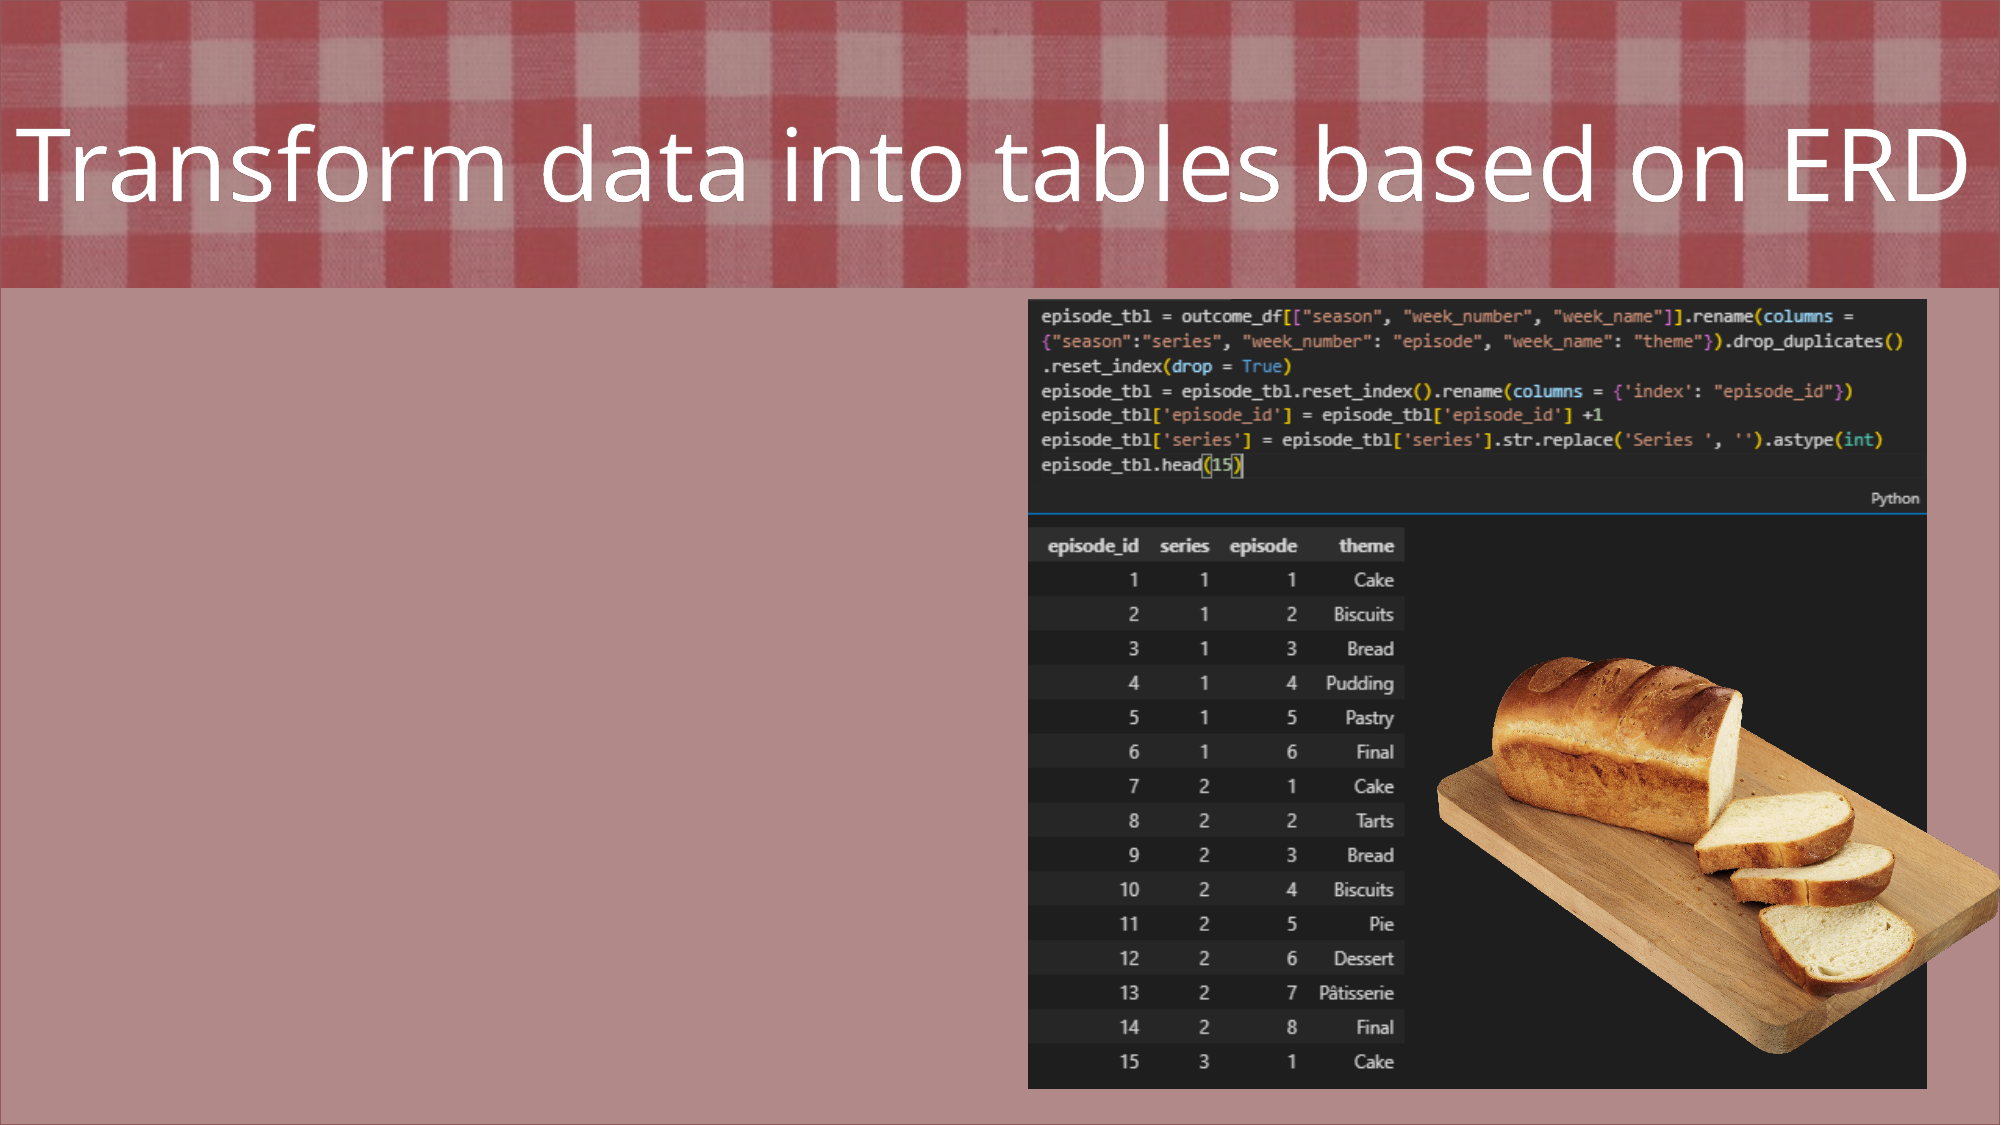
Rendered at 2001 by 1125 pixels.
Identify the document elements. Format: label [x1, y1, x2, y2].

text_box [0, 288, 2000, 1125]
picture [0, 0, 2000, 288]
picture [1028, 299, 2000, 1089]
